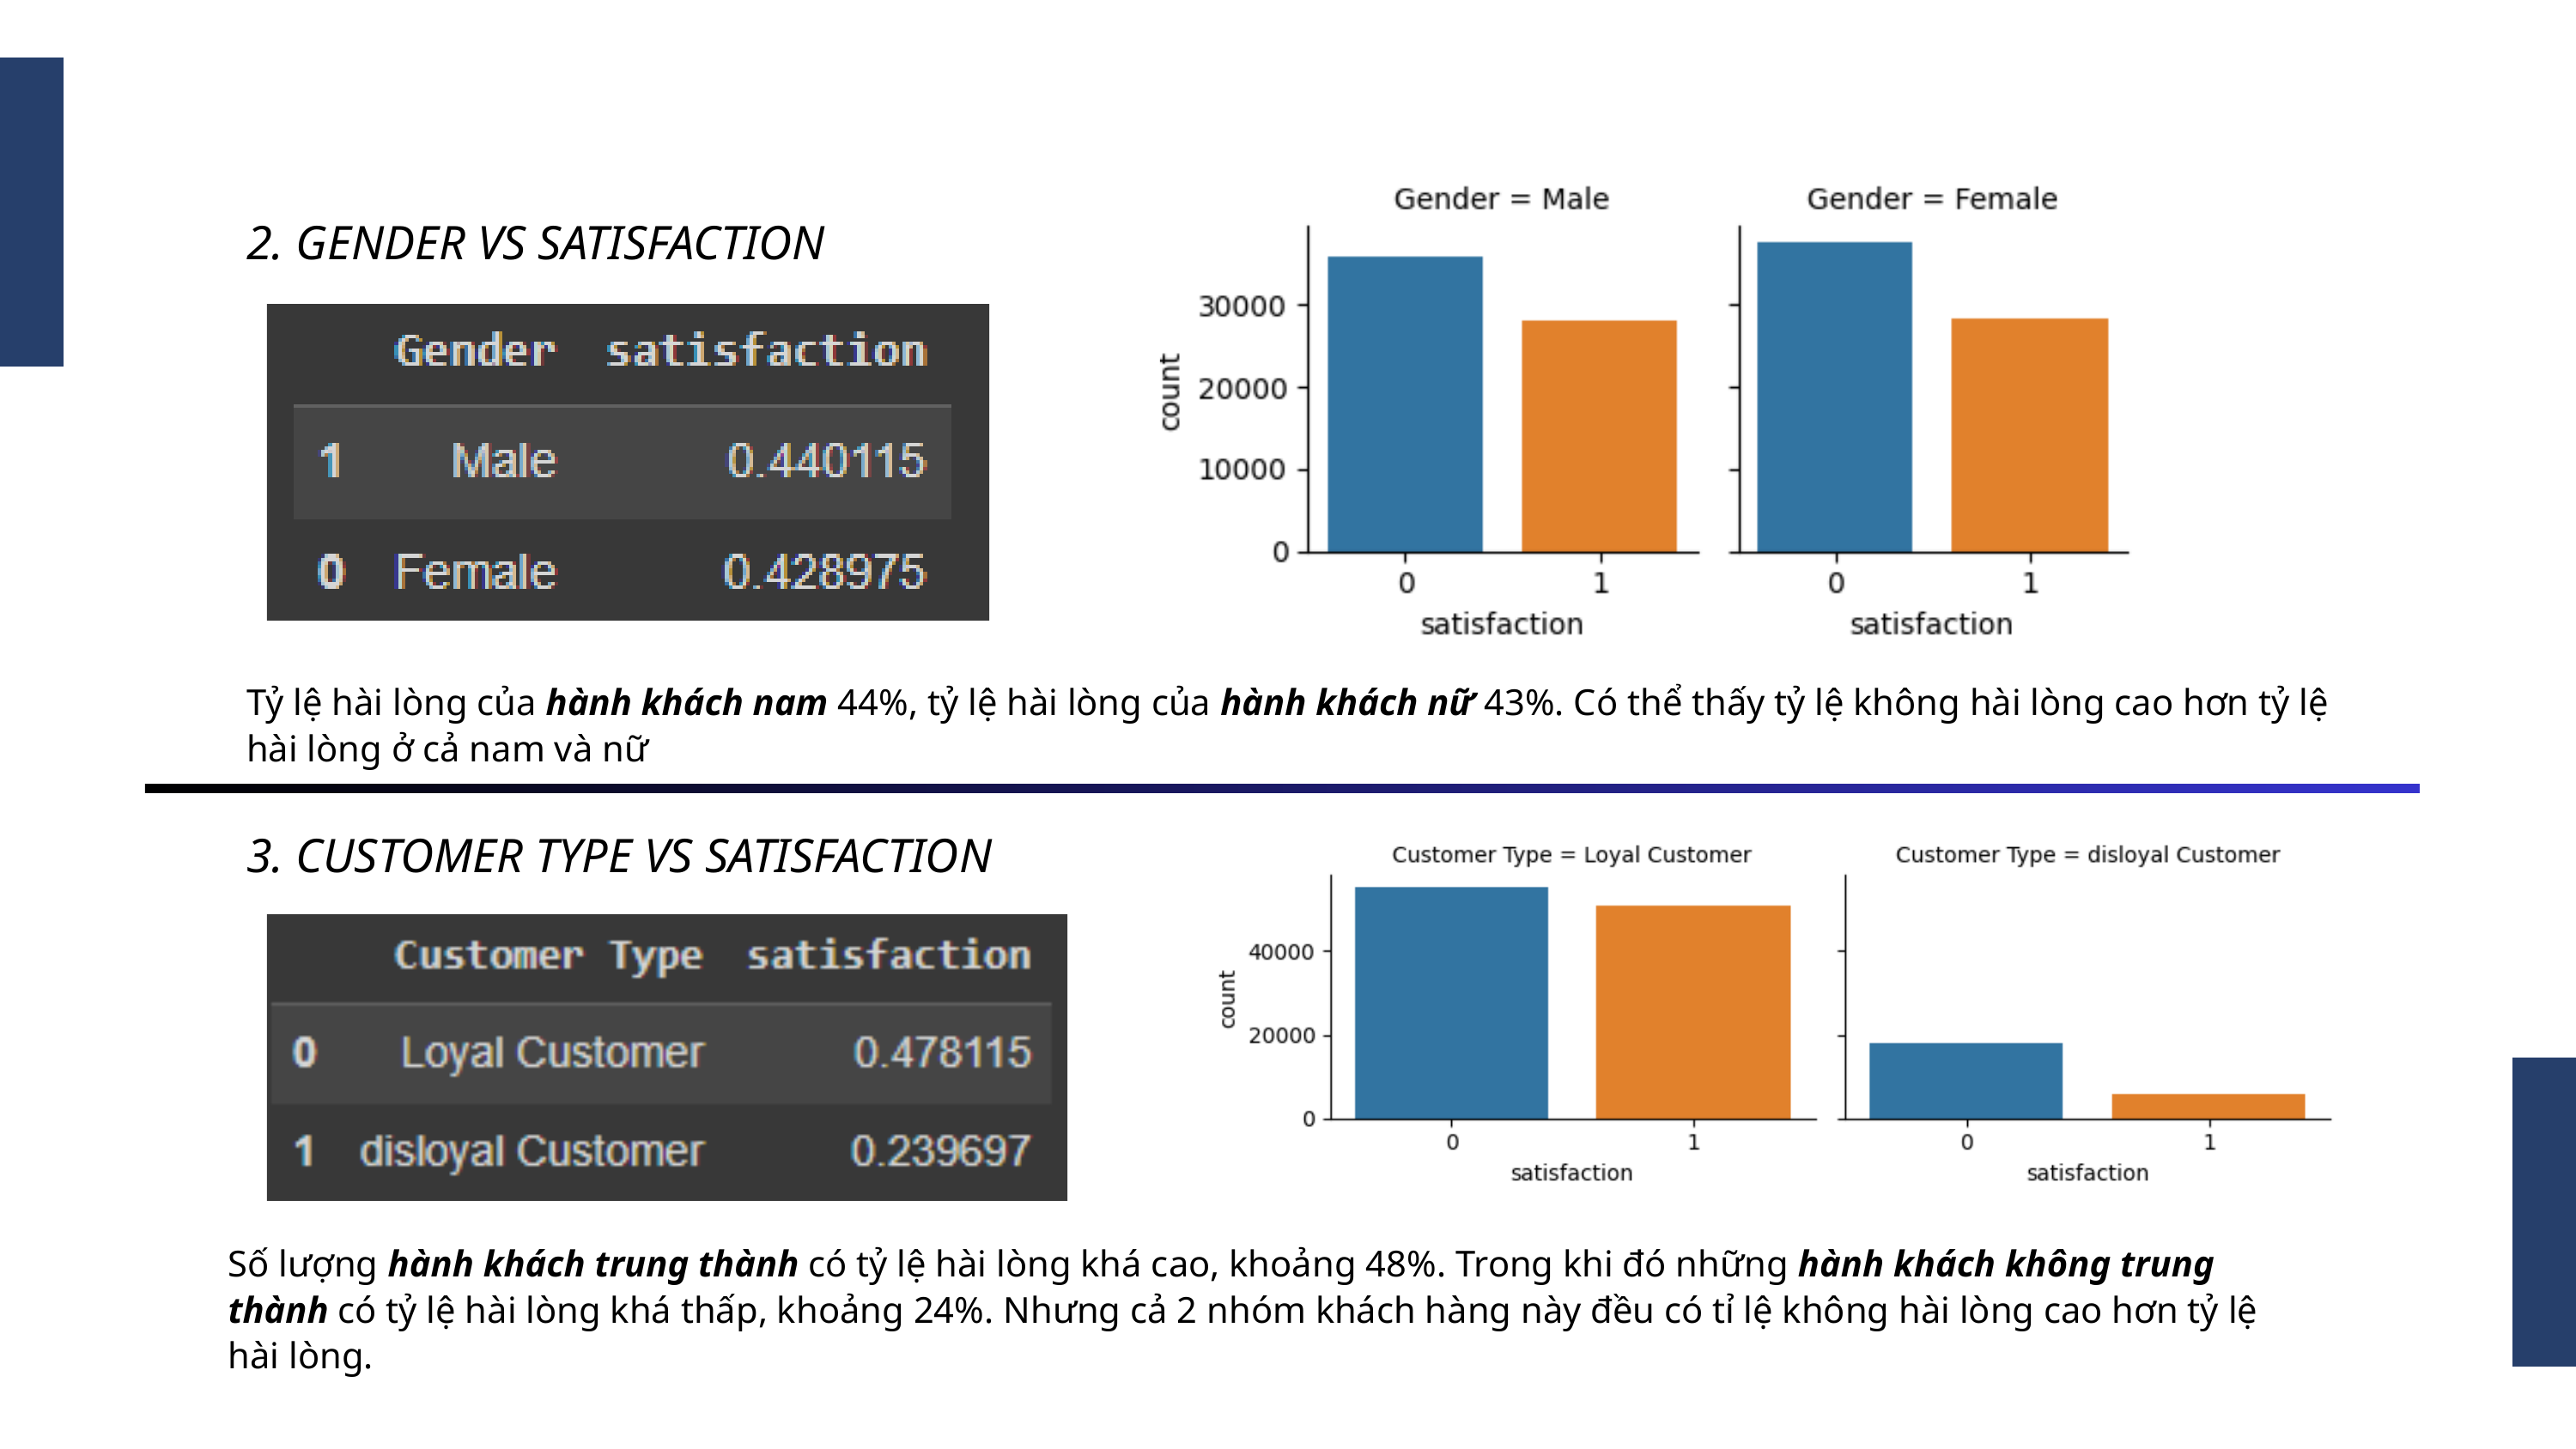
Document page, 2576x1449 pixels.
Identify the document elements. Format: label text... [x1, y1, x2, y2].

text_box 3. CUSTOMER TYPE VS SATISFACTION [246, 822, 1229, 882]
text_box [0, 57, 64, 367]
text_box Số lượng hành khách trung thành có tỷ lệ hài lòng khá cao, khoảng 48%. Trong khi đó những hành khách không trung thành có tỷ lệ hài lòng khá thấp, khoảng 24%. Nhưng cả 2 nhóm khách hàng này đều có tỉ lệ không hài lòng cao hơn tỷ lệ hài lòng. [228, 1238, 2312, 1376]
text_box Tỷ lệ hài lòng của hành khách nam 44%, tỷ lệ hài lòng của hành khách nữ 43%. Có thể thấy tỷ lệ không hài lòng cao hơn tỷ lệ hài lòng ở cả nam và nữ [246, 677, 2330, 769]
text_box [266, 304, 990, 621]
text_box [266, 914, 1068, 1201]
text_box [1206, 832, 2345, 1201]
text_box 2. GENDER VS SATISFACTION [246, 209, 1010, 269]
text_box [144, 784, 2420, 793]
text_box [1159, 173, 2144, 658]
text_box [2512, 1057, 2576, 1367]
